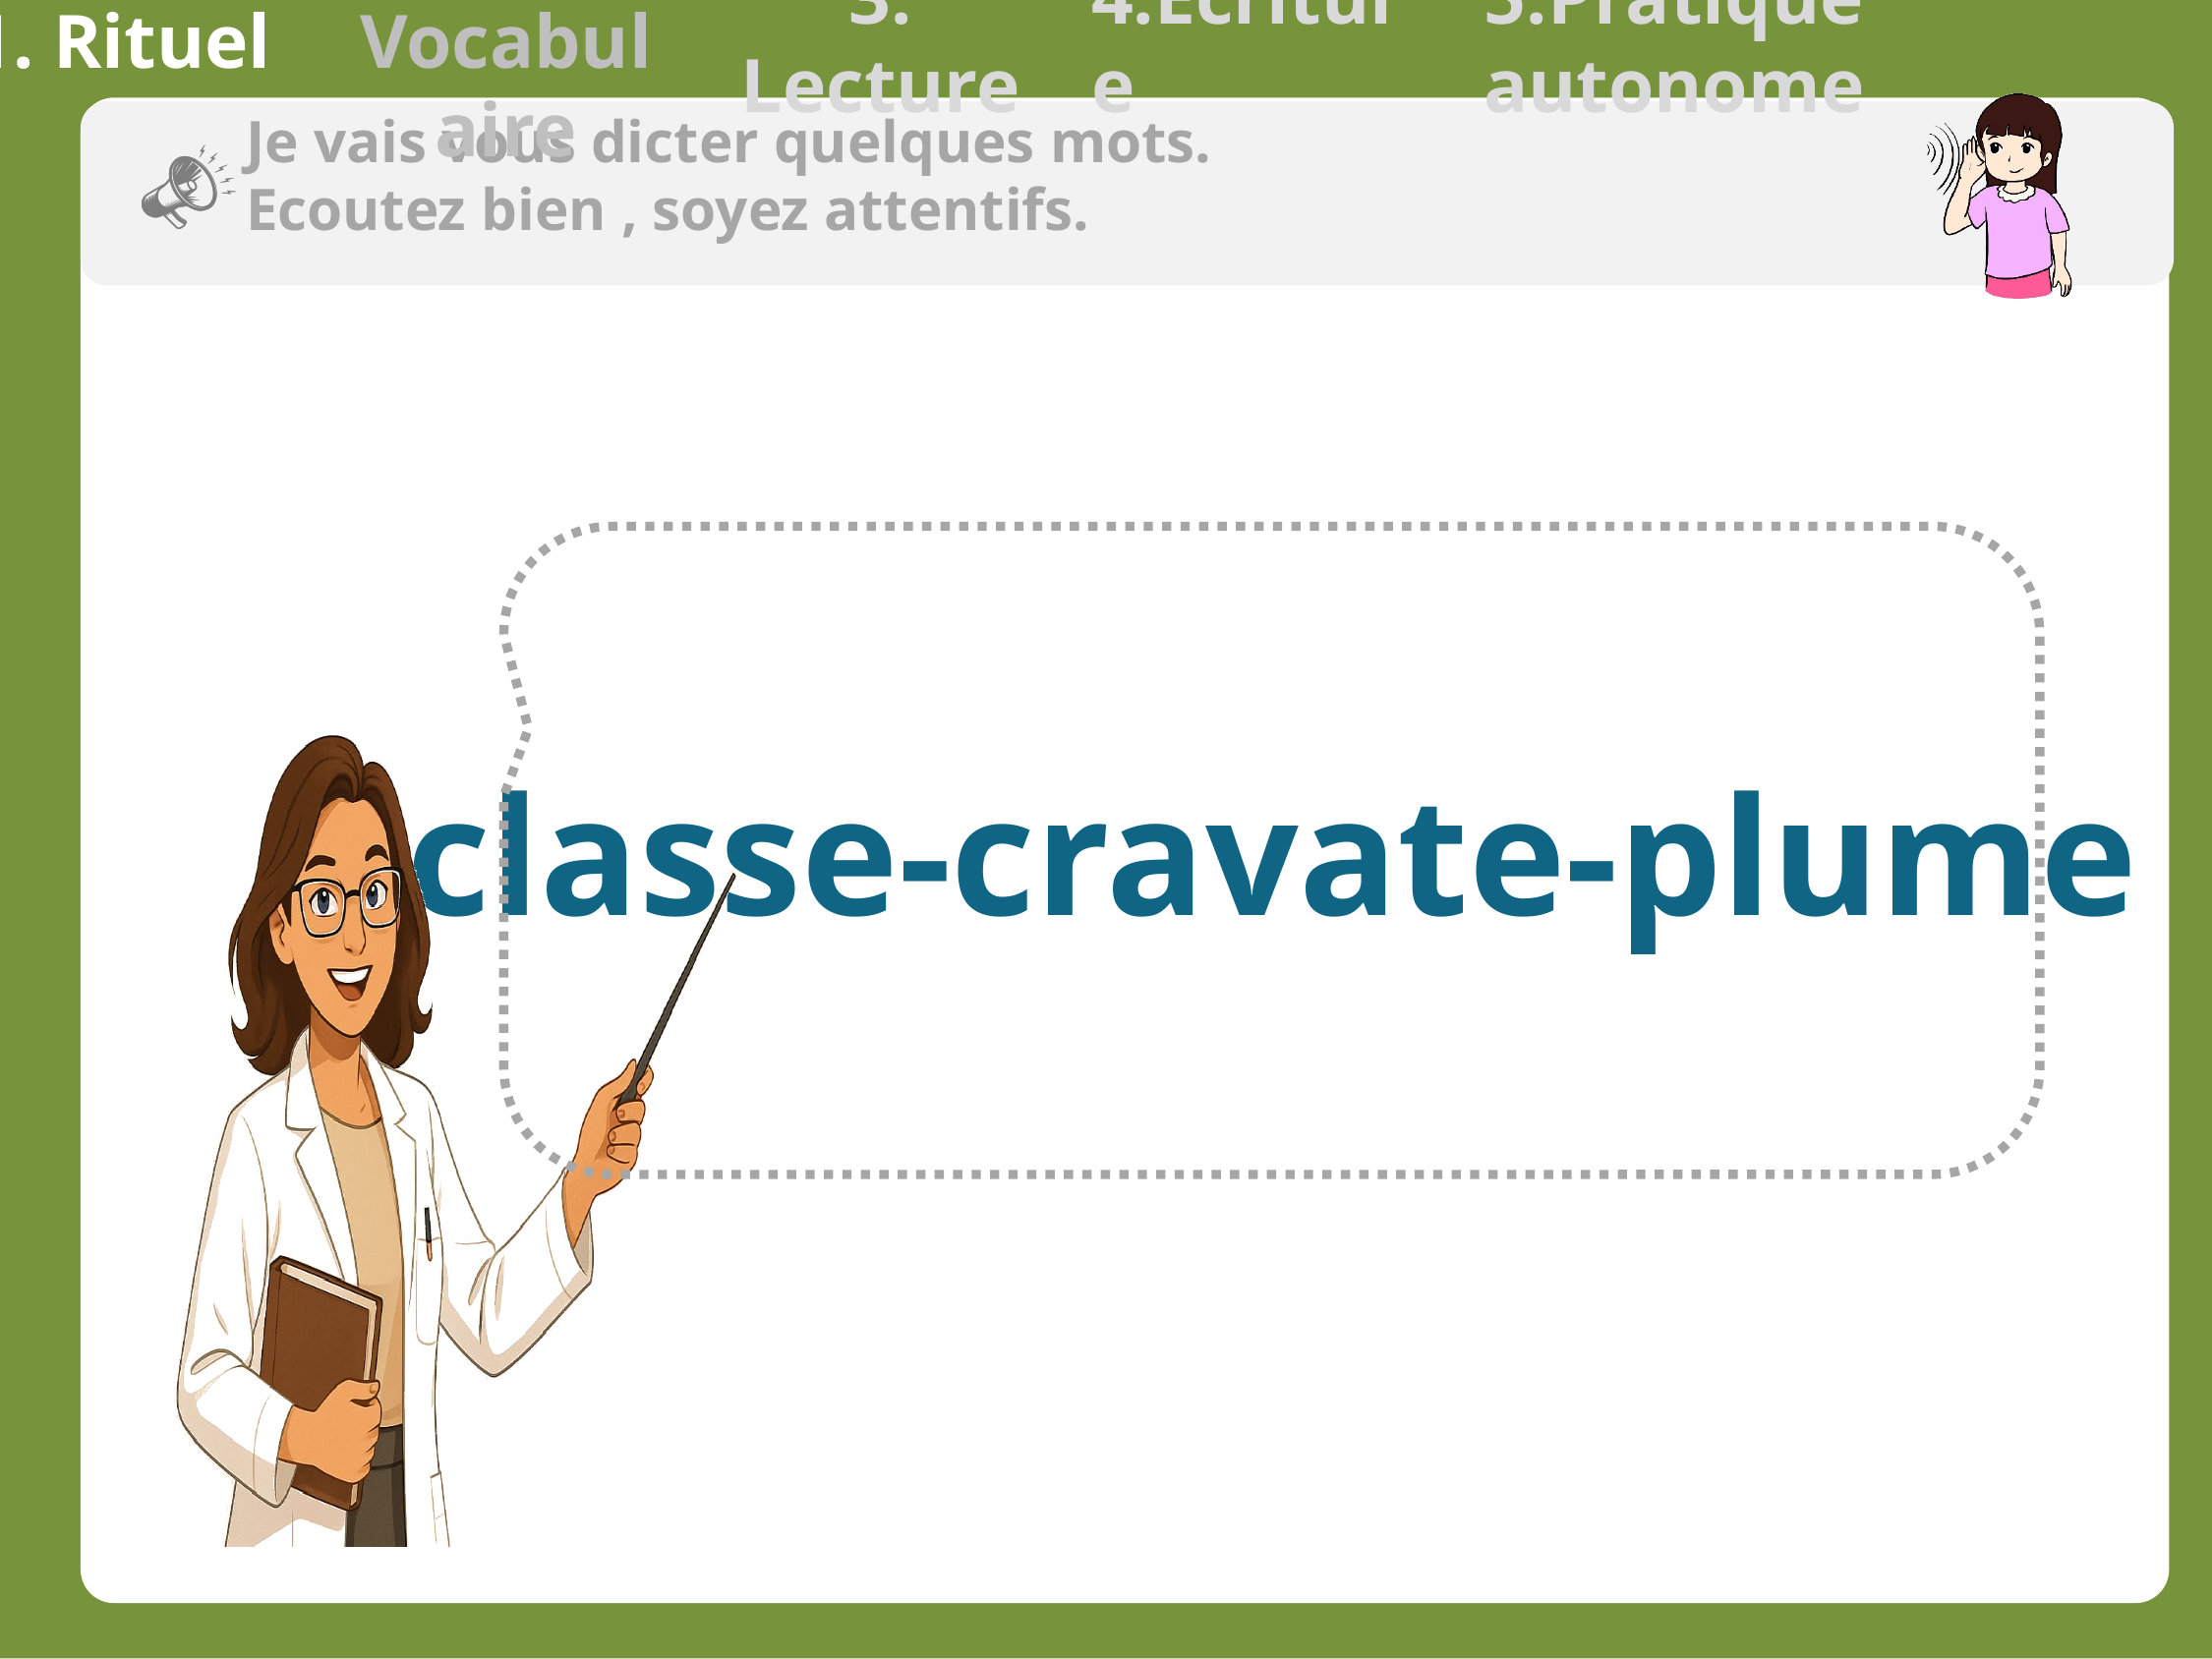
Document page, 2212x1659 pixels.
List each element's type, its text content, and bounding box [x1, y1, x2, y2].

text_box Je vais vous dicter quelques mots. Ecoutez bien , soyez attentifs. [231, 97, 1834, 250]
text_box [0, 0, 2212, 1659]
text_box [501, 524, 2042, 1177]
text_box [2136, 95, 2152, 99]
picture [142, 144, 237, 229]
picture [142, 692, 894, 1547]
picture [1897, 79, 2132, 312]
text_box classe-cravate-plume [78, 261, 2172, 1606]
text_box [0, 0, 2188, 79]
text_box classe-cravate-plume [91, 95, 747, 103]
text_box [78, 98, 1892, 288]
text_box [2136, 98, 2177, 288]
